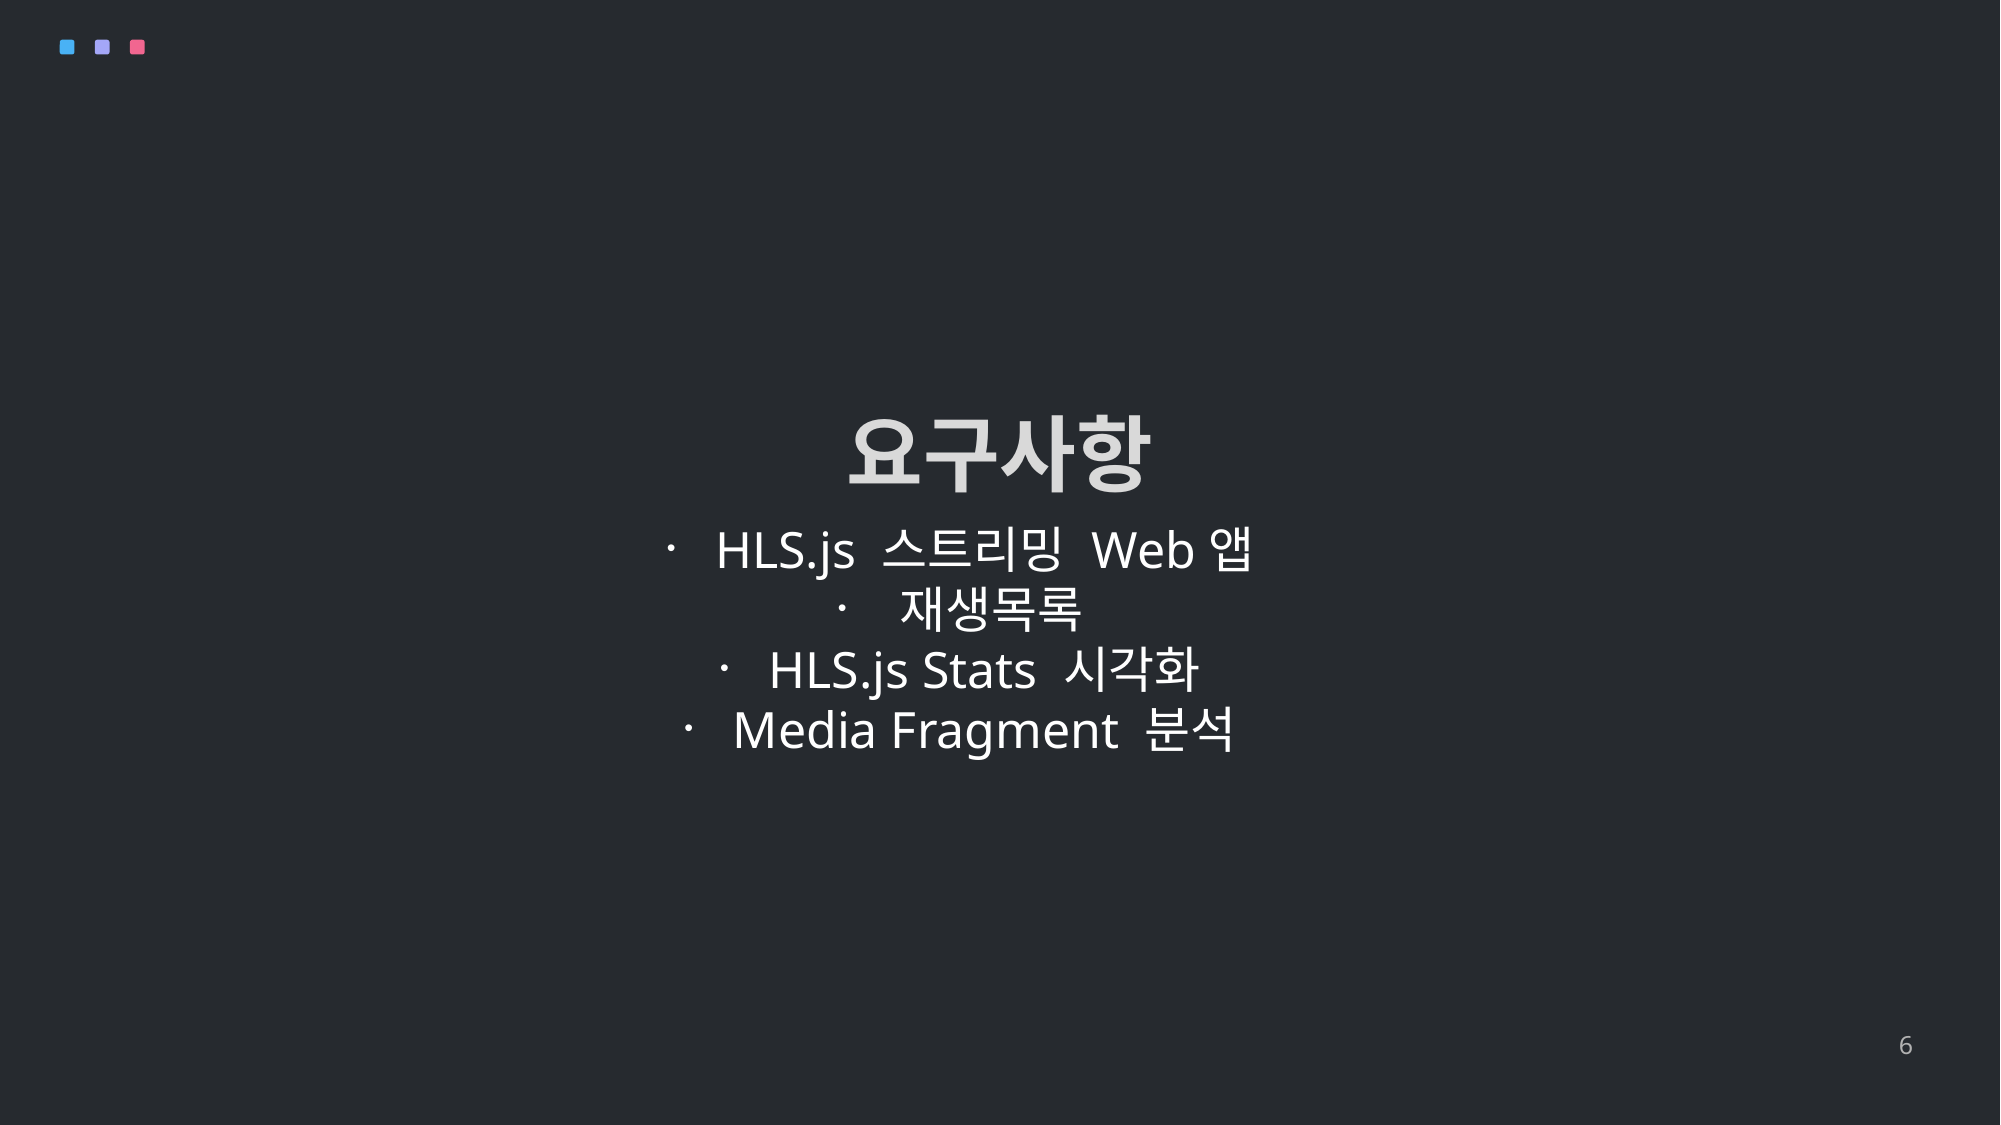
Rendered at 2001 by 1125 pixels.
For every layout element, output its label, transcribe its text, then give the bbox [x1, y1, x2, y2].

text_box [128, 38, 146, 56]
text_box [93, 38, 111, 56]
slide_number 6 [1478, 1016, 1929, 1077]
text_box [58, 38, 76, 56]
text_box 요구사항 [170, 394, 1830, 510]
text_box HLS.js 스트리밍 Web앱 재생목록 HLS.js Stats 시각화 Media Fragment 분석 [218, 510, 1729, 766]
